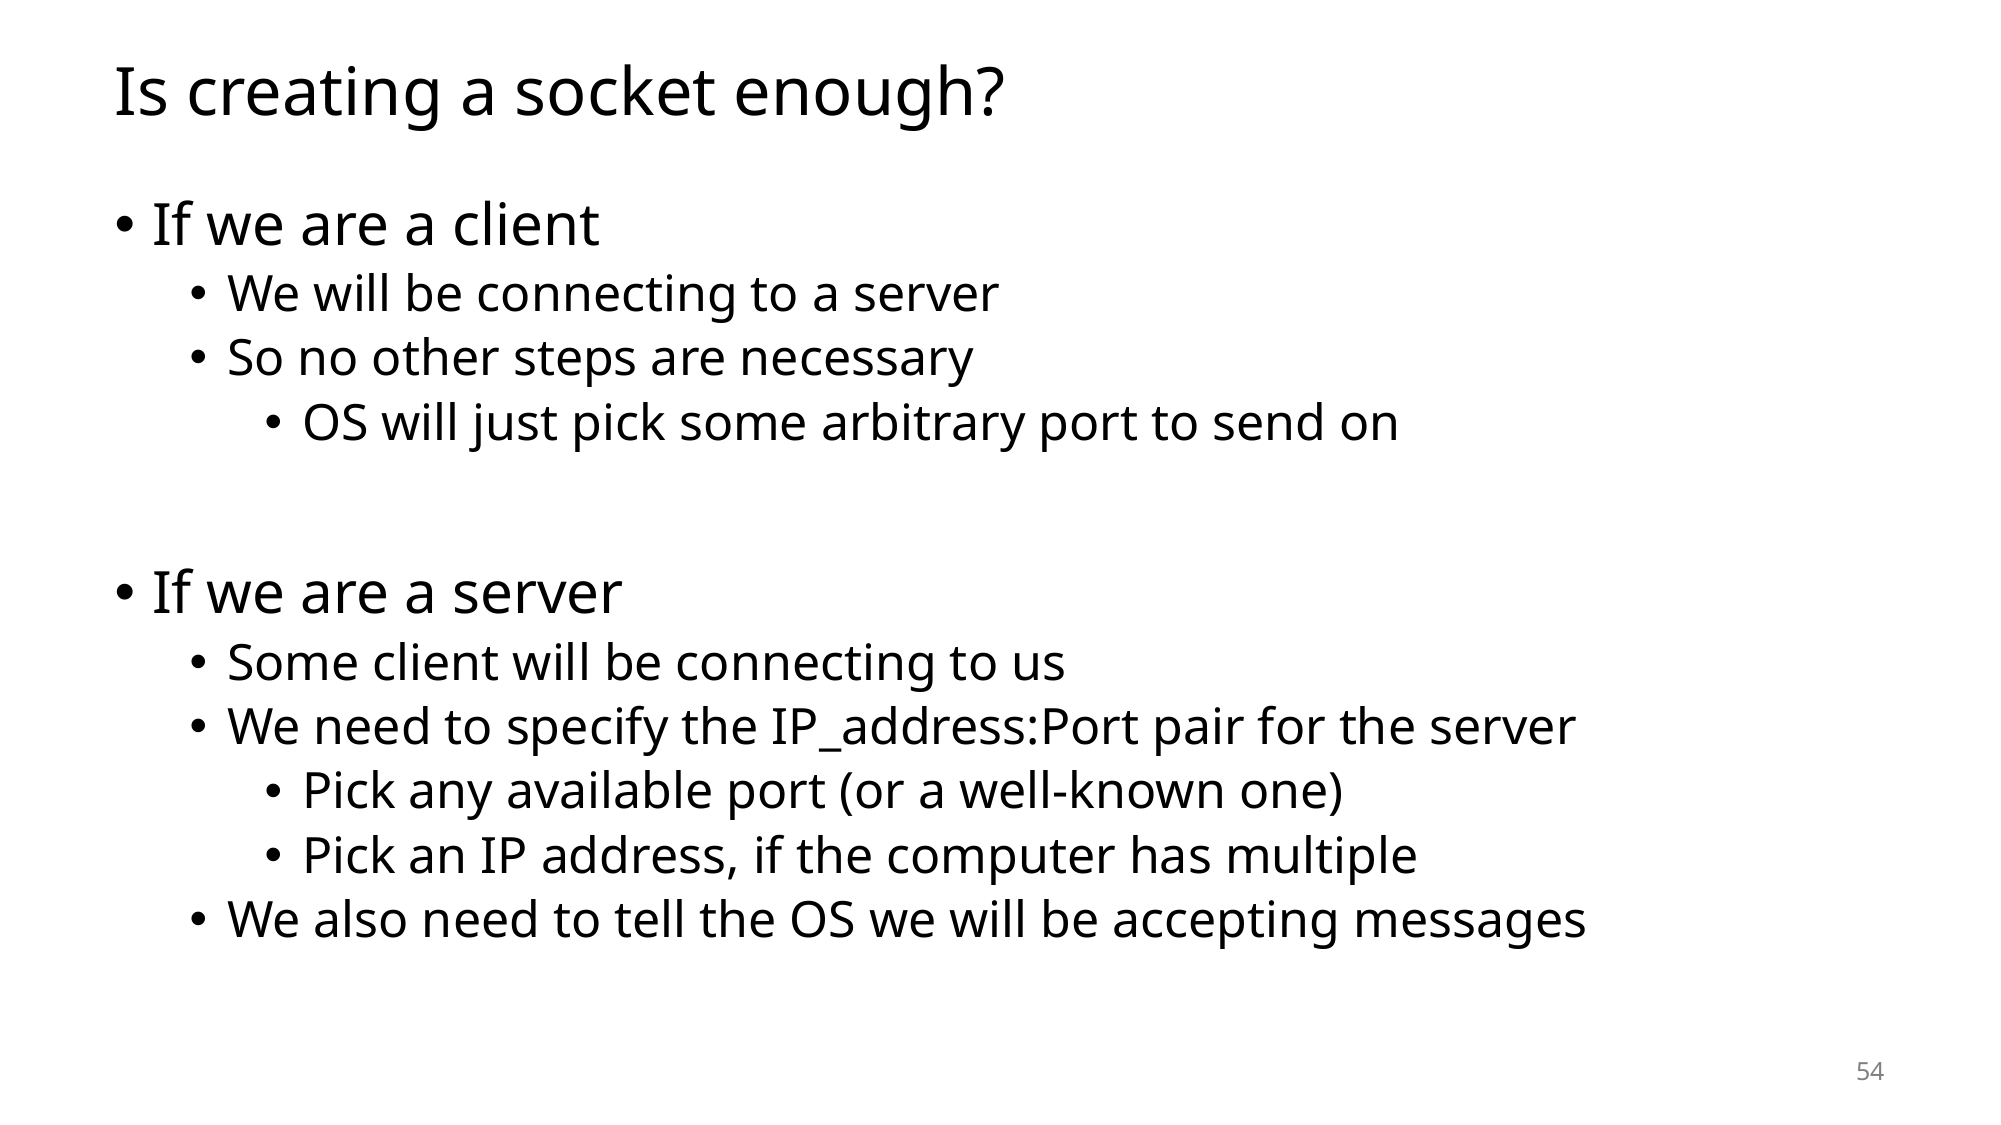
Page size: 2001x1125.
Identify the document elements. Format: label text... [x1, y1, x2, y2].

list If we are a client We will be connecting to a server So no other steps are necessary OS will just pick some arbitrary port to send on If we are a server Some client will be connecting to us We need to specify the IP_address:Port pair for the server Pick any available port (or a well-known one) Pick an IP address, if the computer has multiple We also need to tell the OS we will be accepting messages [99, 187, 1900, 1013]
slide_number 54 [1749, 1042, 1900, 1103]
title Is creating a socket enough? [99, 37, 1900, 150]
